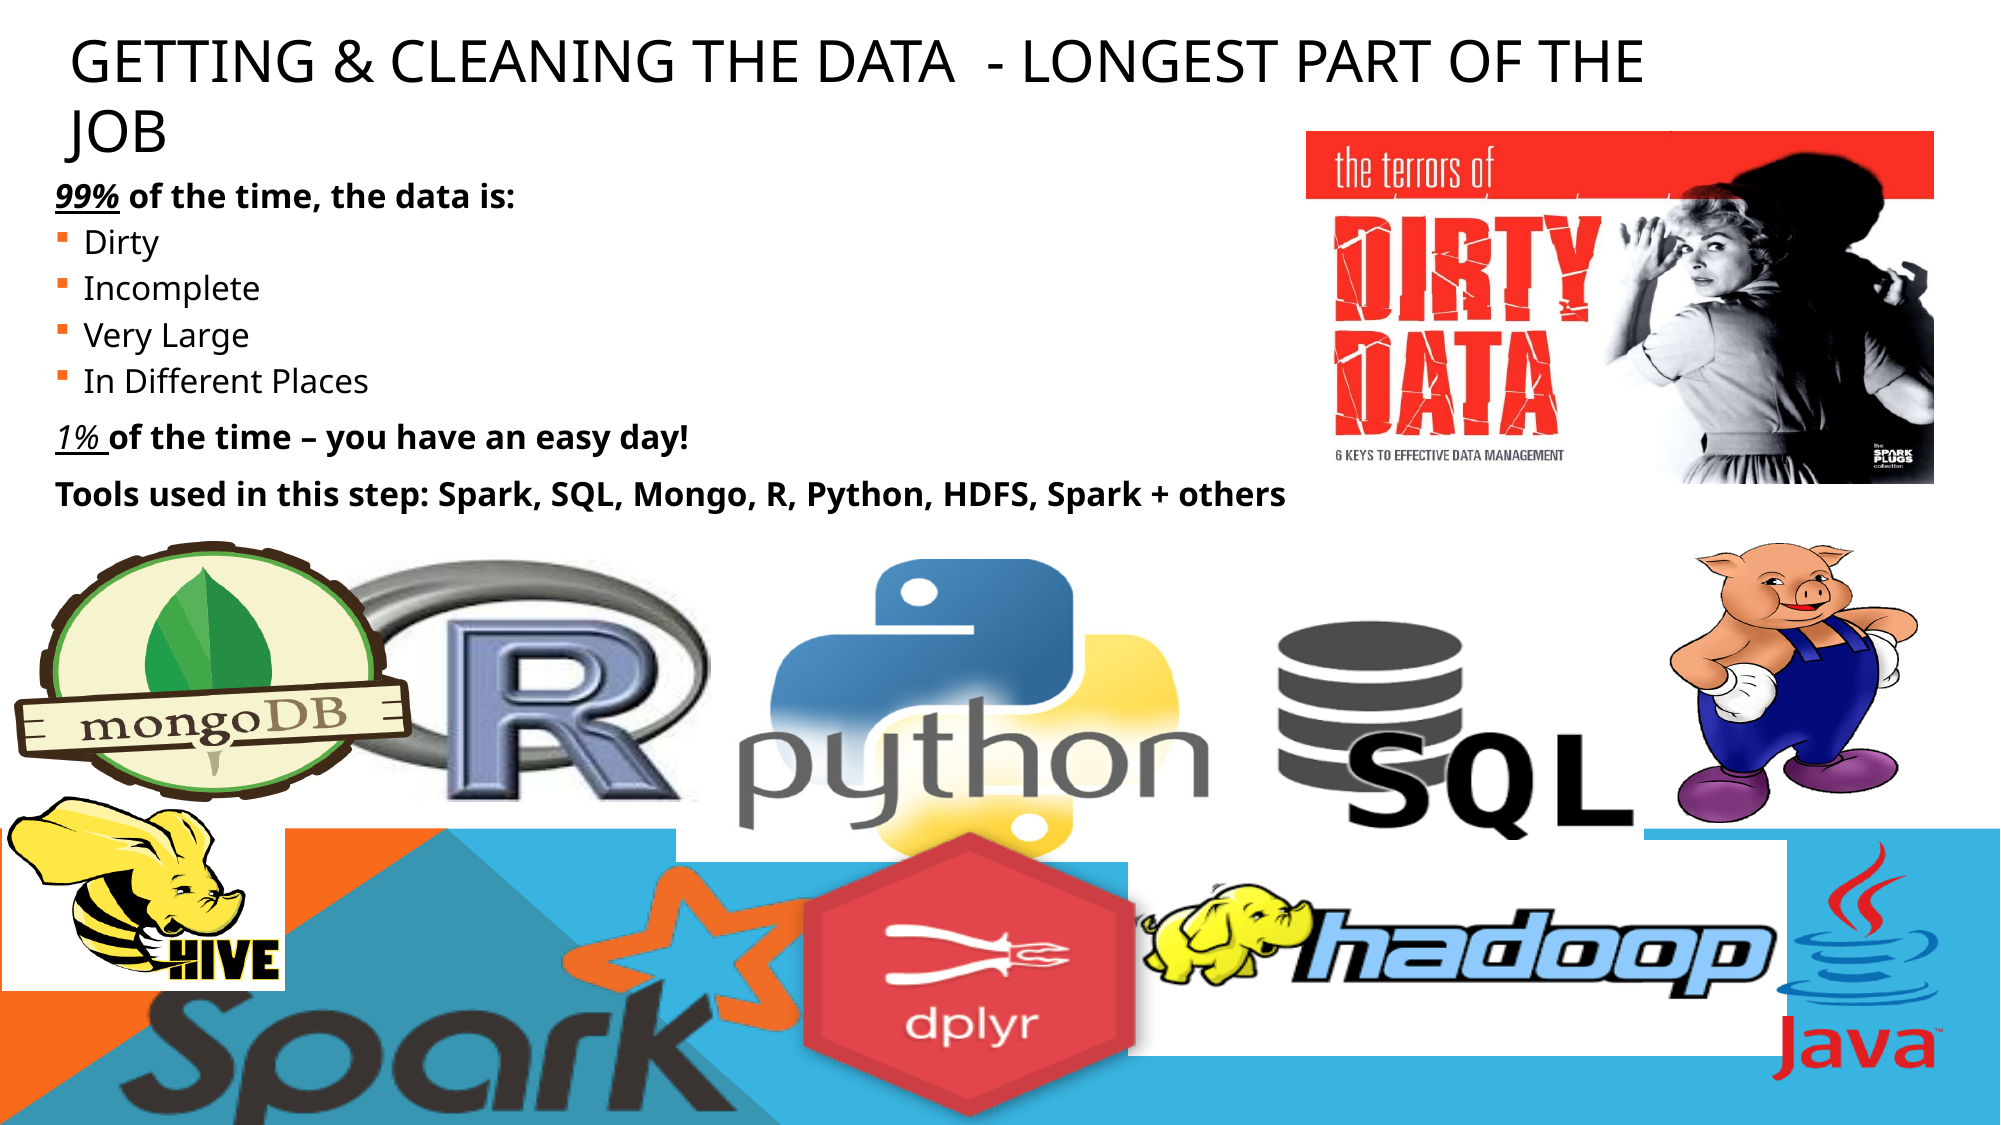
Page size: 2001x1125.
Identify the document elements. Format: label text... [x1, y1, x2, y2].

list 99% of the time, the data is: Dirty Incomplete Very Large In Different Places 1% of the time – you have an easy day! Tools used in this step: Spark, SQL, Mongo, R, Python, HDFS, Spark + others [39, 167, 1702, 583]
picture [2, 540, 2000, 1125]
picture [1306, 130, 1934, 484]
title Getting & Cleaning The Data - longest part of the job [54, 48, 1745, 139]
